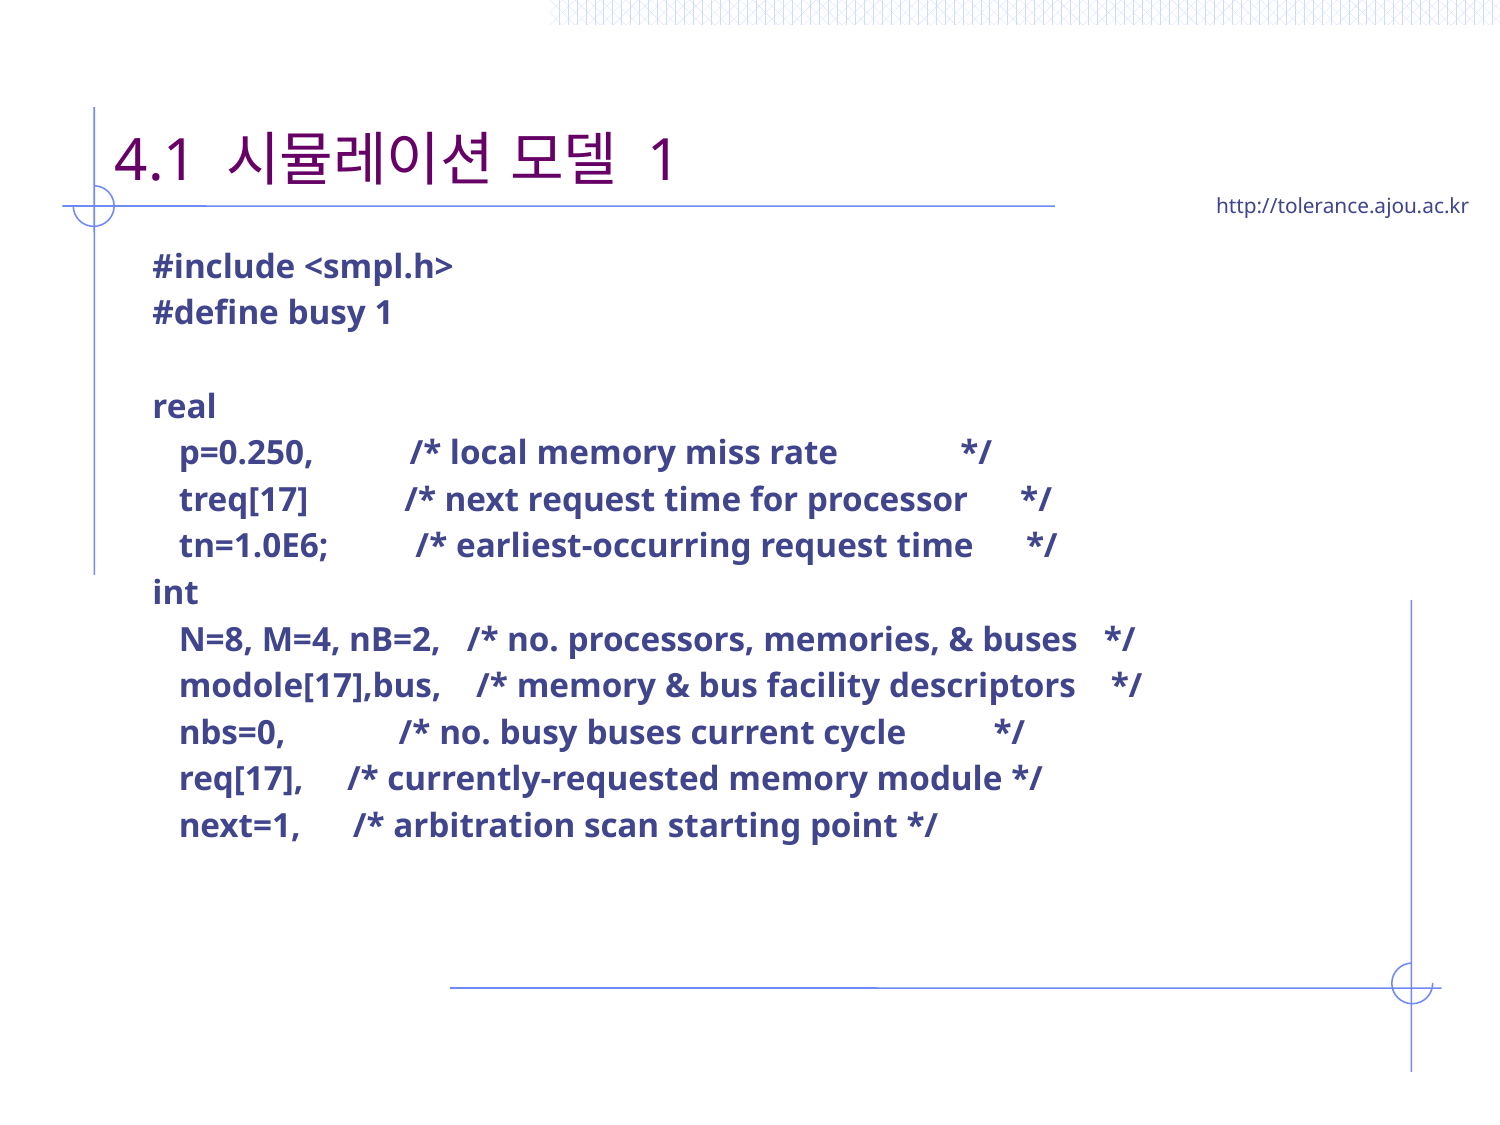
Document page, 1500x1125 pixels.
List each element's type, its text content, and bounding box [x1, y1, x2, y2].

list #include <smpl.h> #define busy 1 real p=0.250, /* local memory miss rate */ treq[17] /* next request time for processor */ tn=1.0E6; /* earliest-occurring request time */ int N=8, M=4, nB=2, /* no. processors, memories, & buses */ modole[17],bus, /* memory & bus facility descriptors */ nbs=0, /* no. busy buses current cycle */ req[17], /* currently-requested memory module */ next=1, /* arbitration scan starting point */ [137, 237, 1413, 988]
title 4.1 시뮬레이션 모델 1 [99, 99, 1163, 201]
